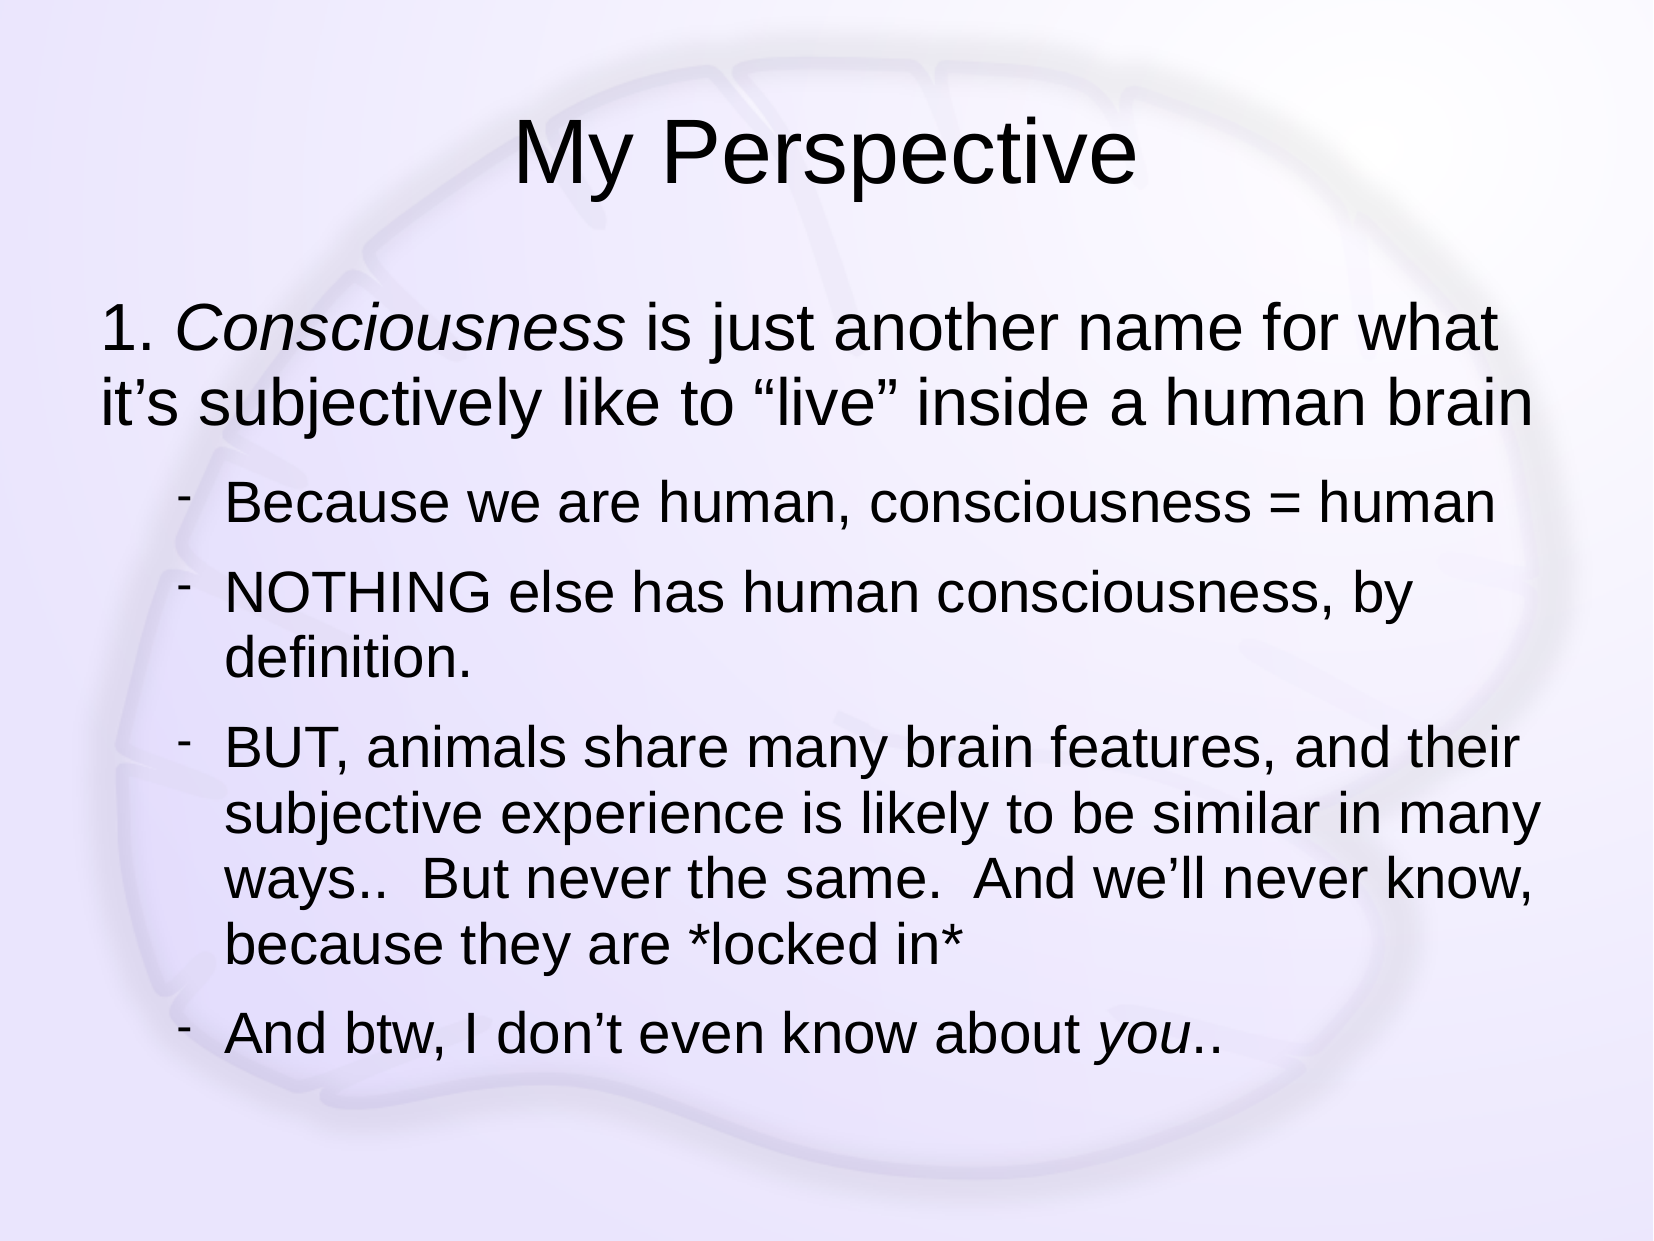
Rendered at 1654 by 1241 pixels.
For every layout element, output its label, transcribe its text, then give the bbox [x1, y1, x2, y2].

list 1. Consciousness is just another name for what it’s subjectively like to “live” inside a human brain Because we are human, consciousness = human NOTHING else has human consciousness, by definition. BUT, animals share many brain features, and their subjective experience is likely to be similar in many ways.. But never the same. And we’ll never know, because they are *locked in* And btw, I don’t even know about you.. [82, 290, 1571, 1110]
title My Perspective [82, 49, 1571, 257]
picture [0, 0, 1654, 1241]
